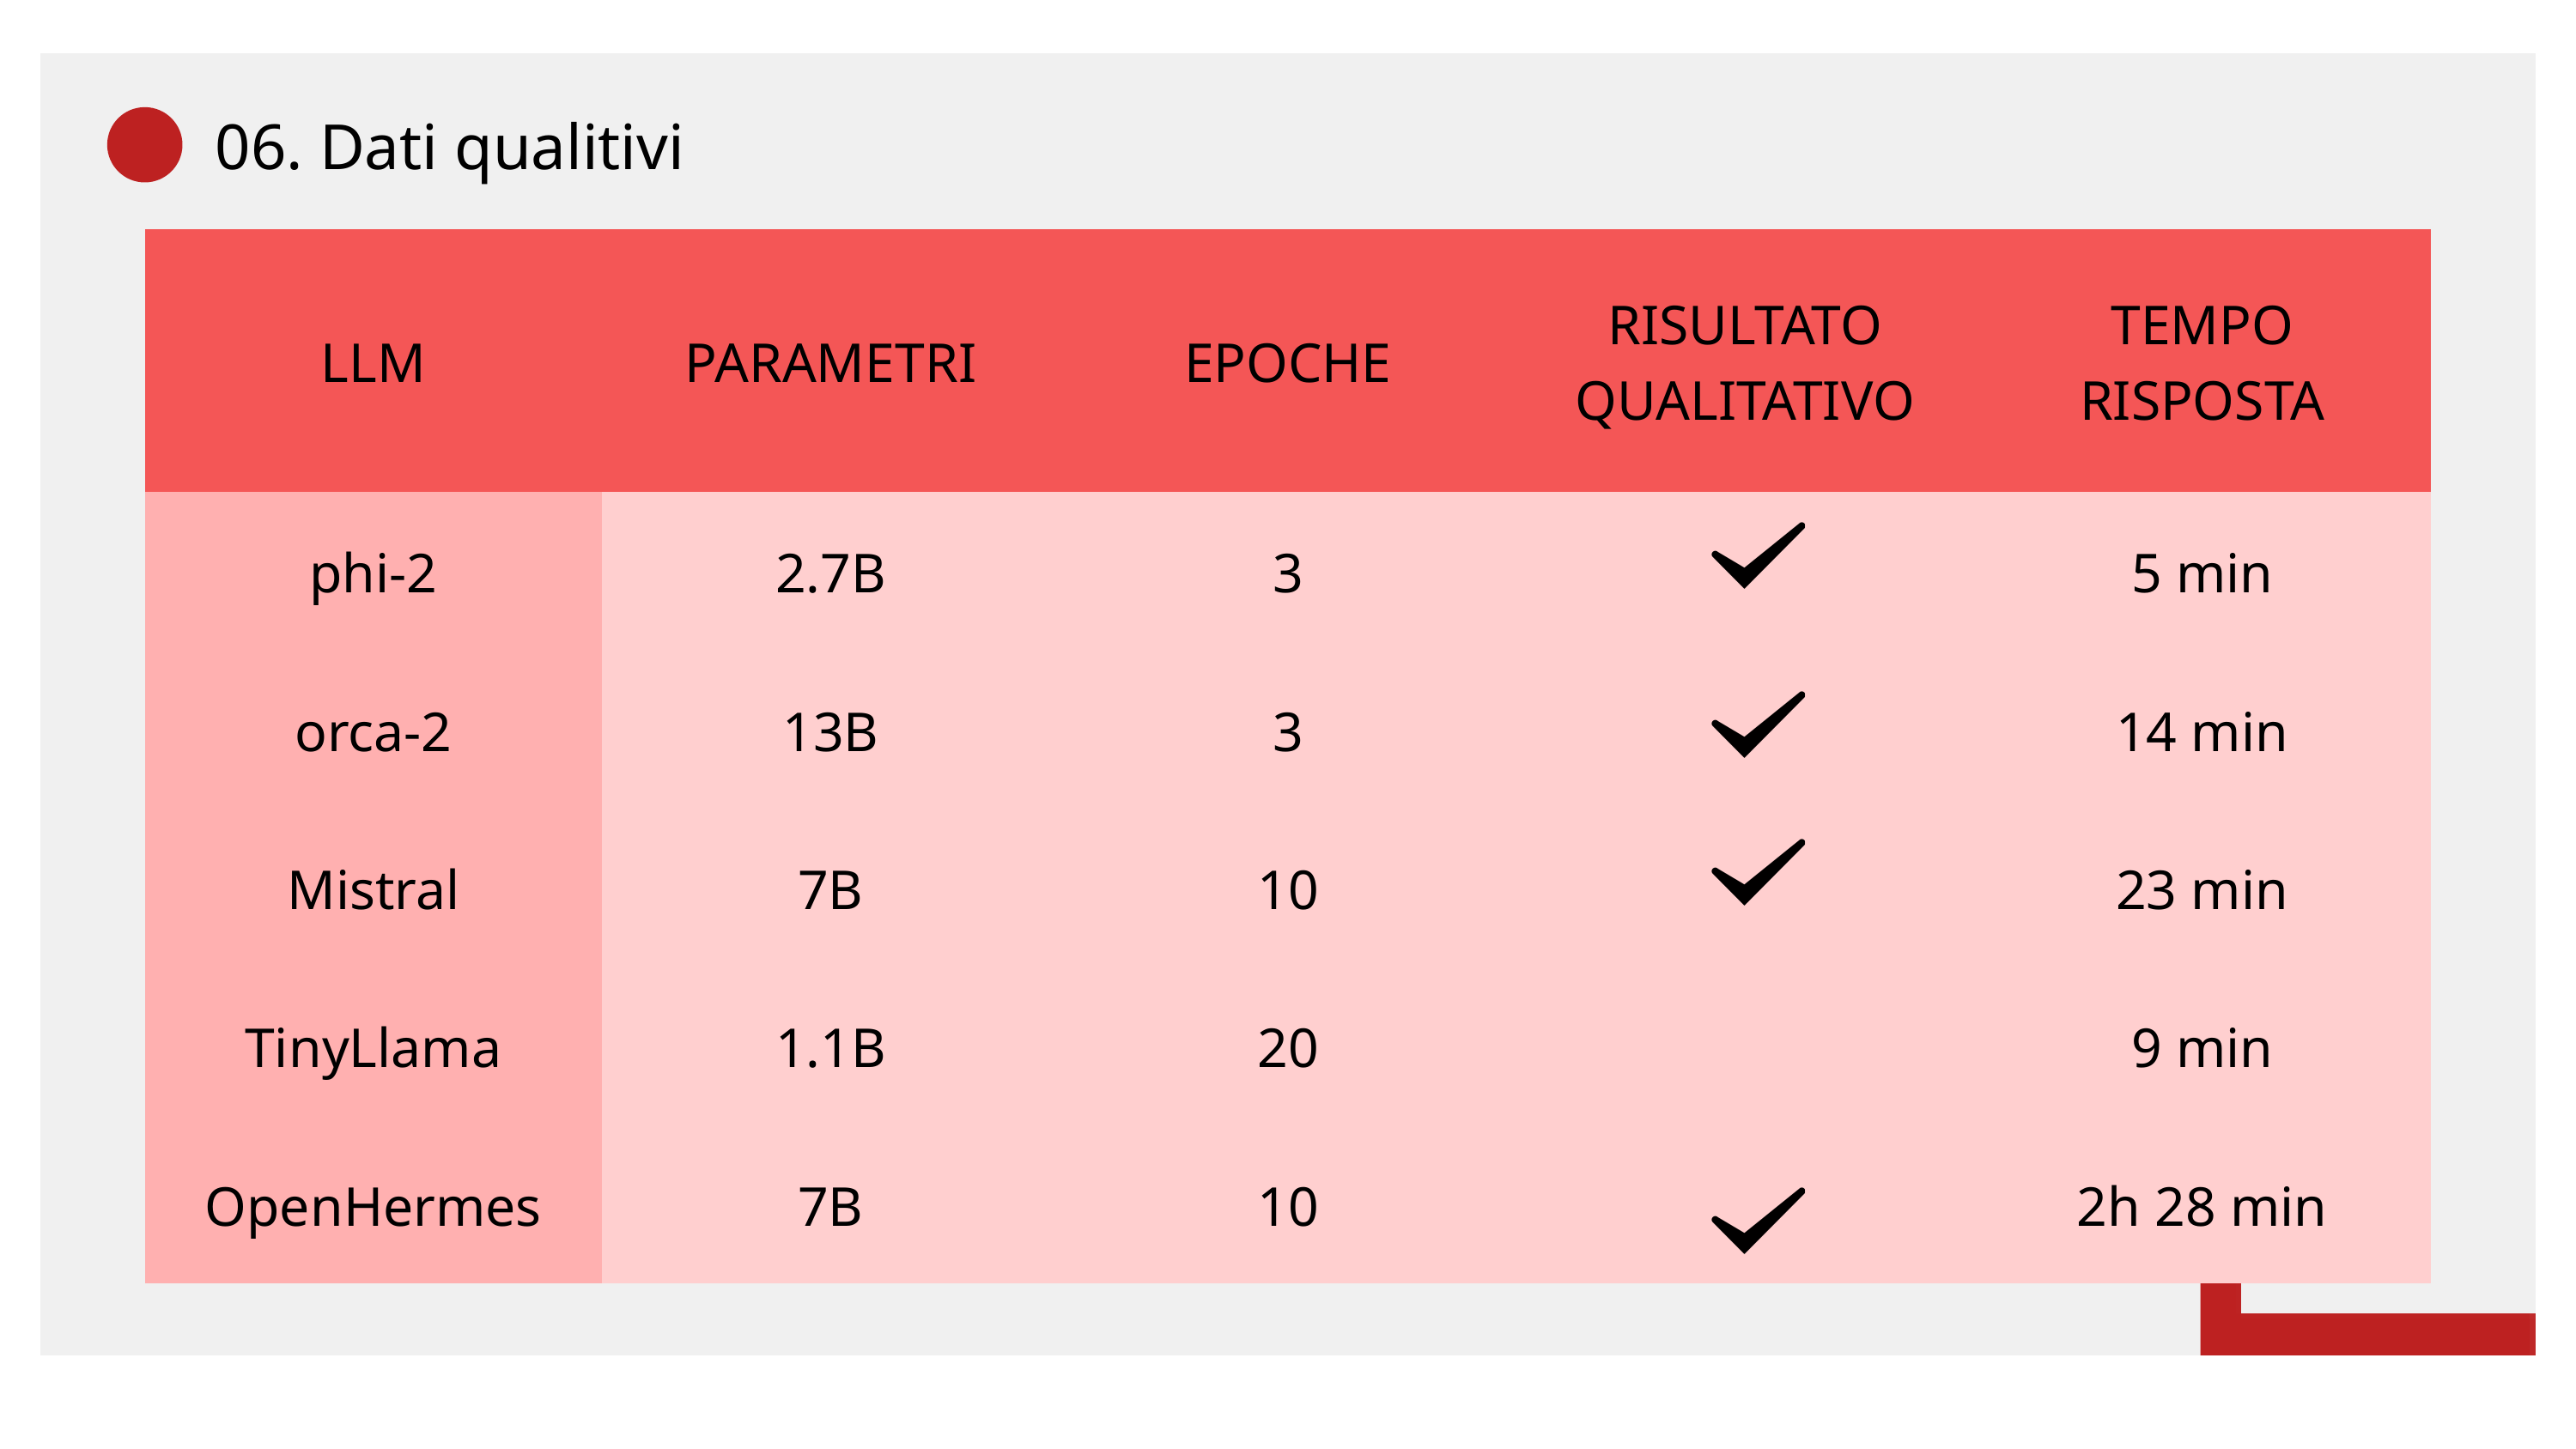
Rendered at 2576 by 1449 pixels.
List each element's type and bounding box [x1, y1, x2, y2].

text_box [39, 52, 2537, 1356]
text_box [106, 106, 183, 183]
